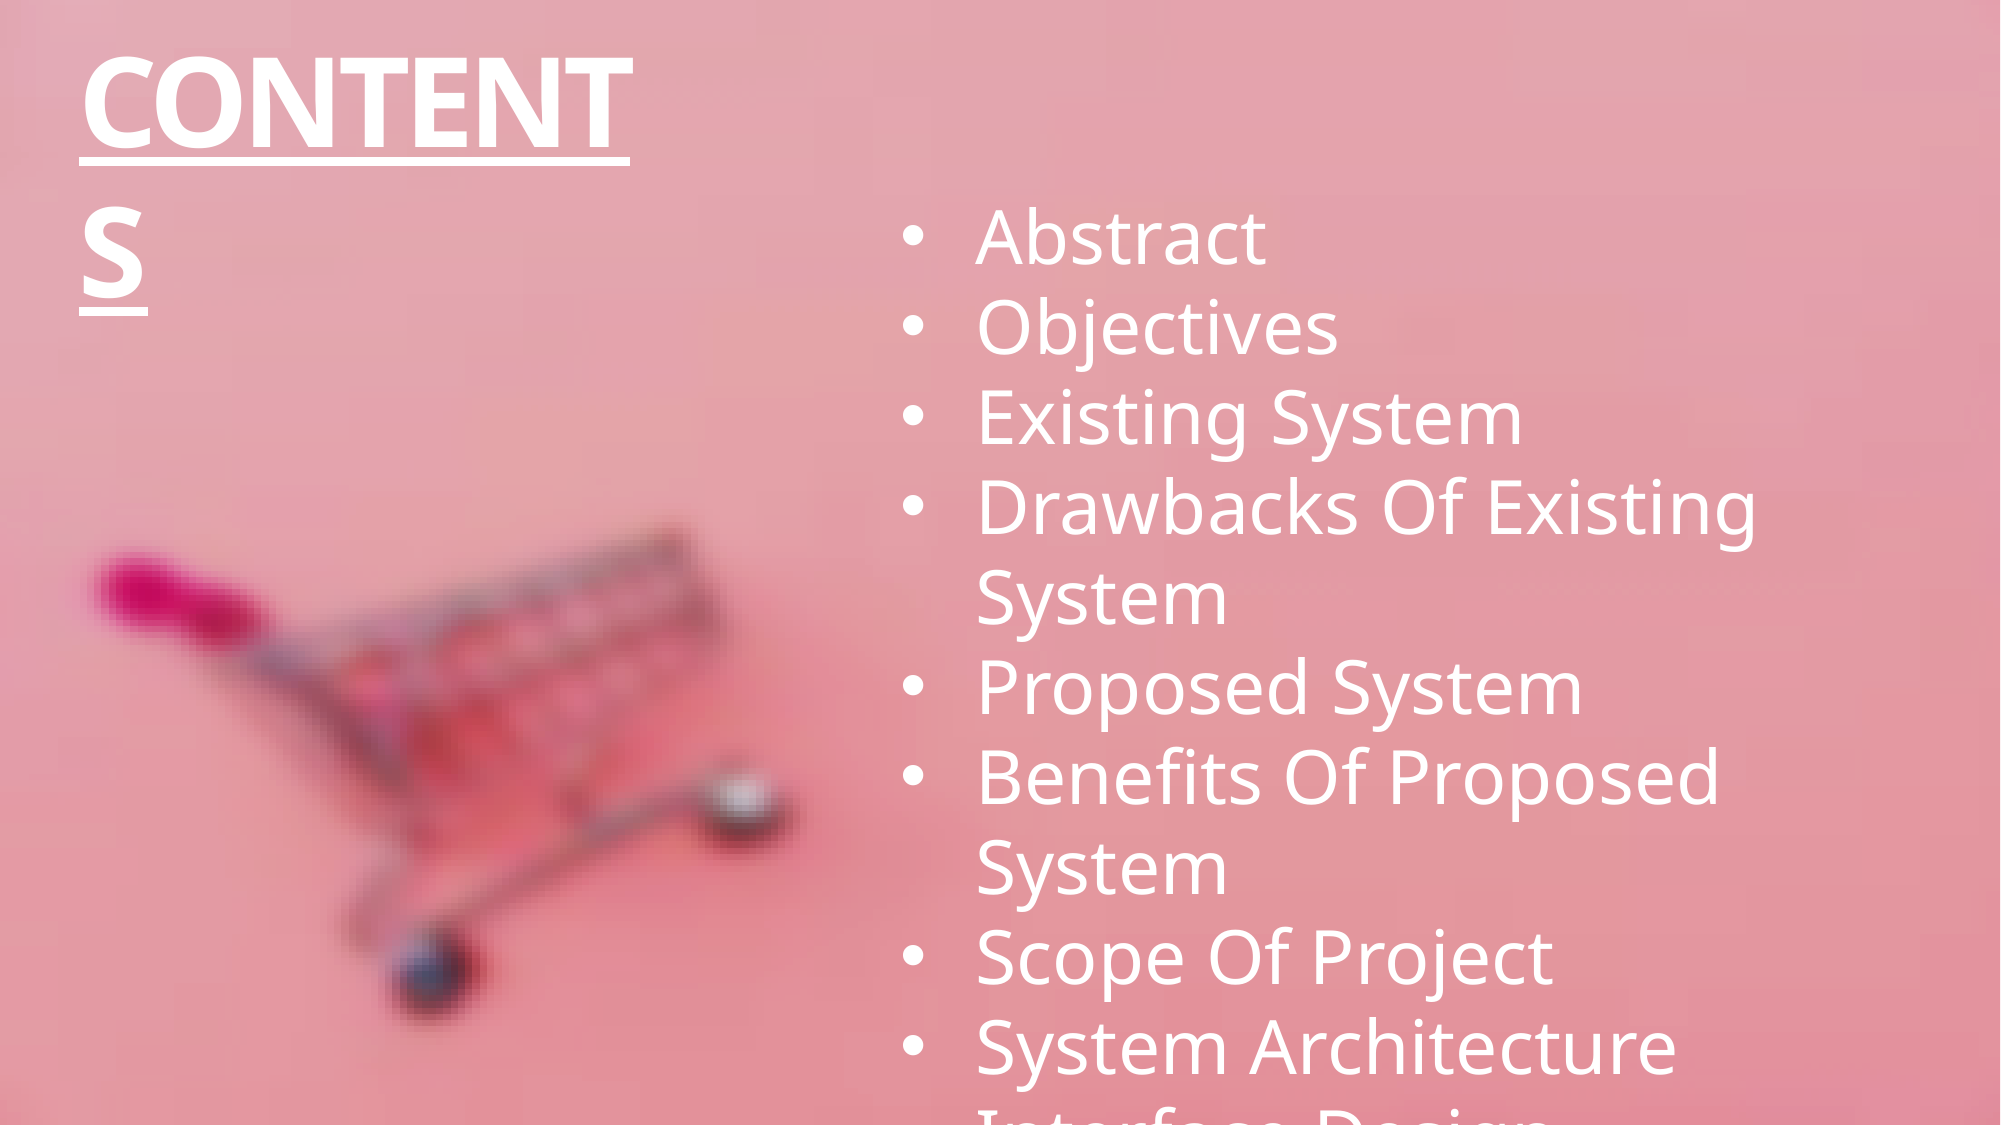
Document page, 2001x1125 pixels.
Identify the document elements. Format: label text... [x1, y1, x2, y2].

picture [0, 0, 2001, 1125]
text_box CONTENTS [64, 15, 663, 331]
text_box Abstract Objectives Existing System Drawbacks Of Existing System Proposed System Benefits Of Proposed System Scope Of Project System Architecture Interface Design Conclusion [885, 182, 1790, 1125]
